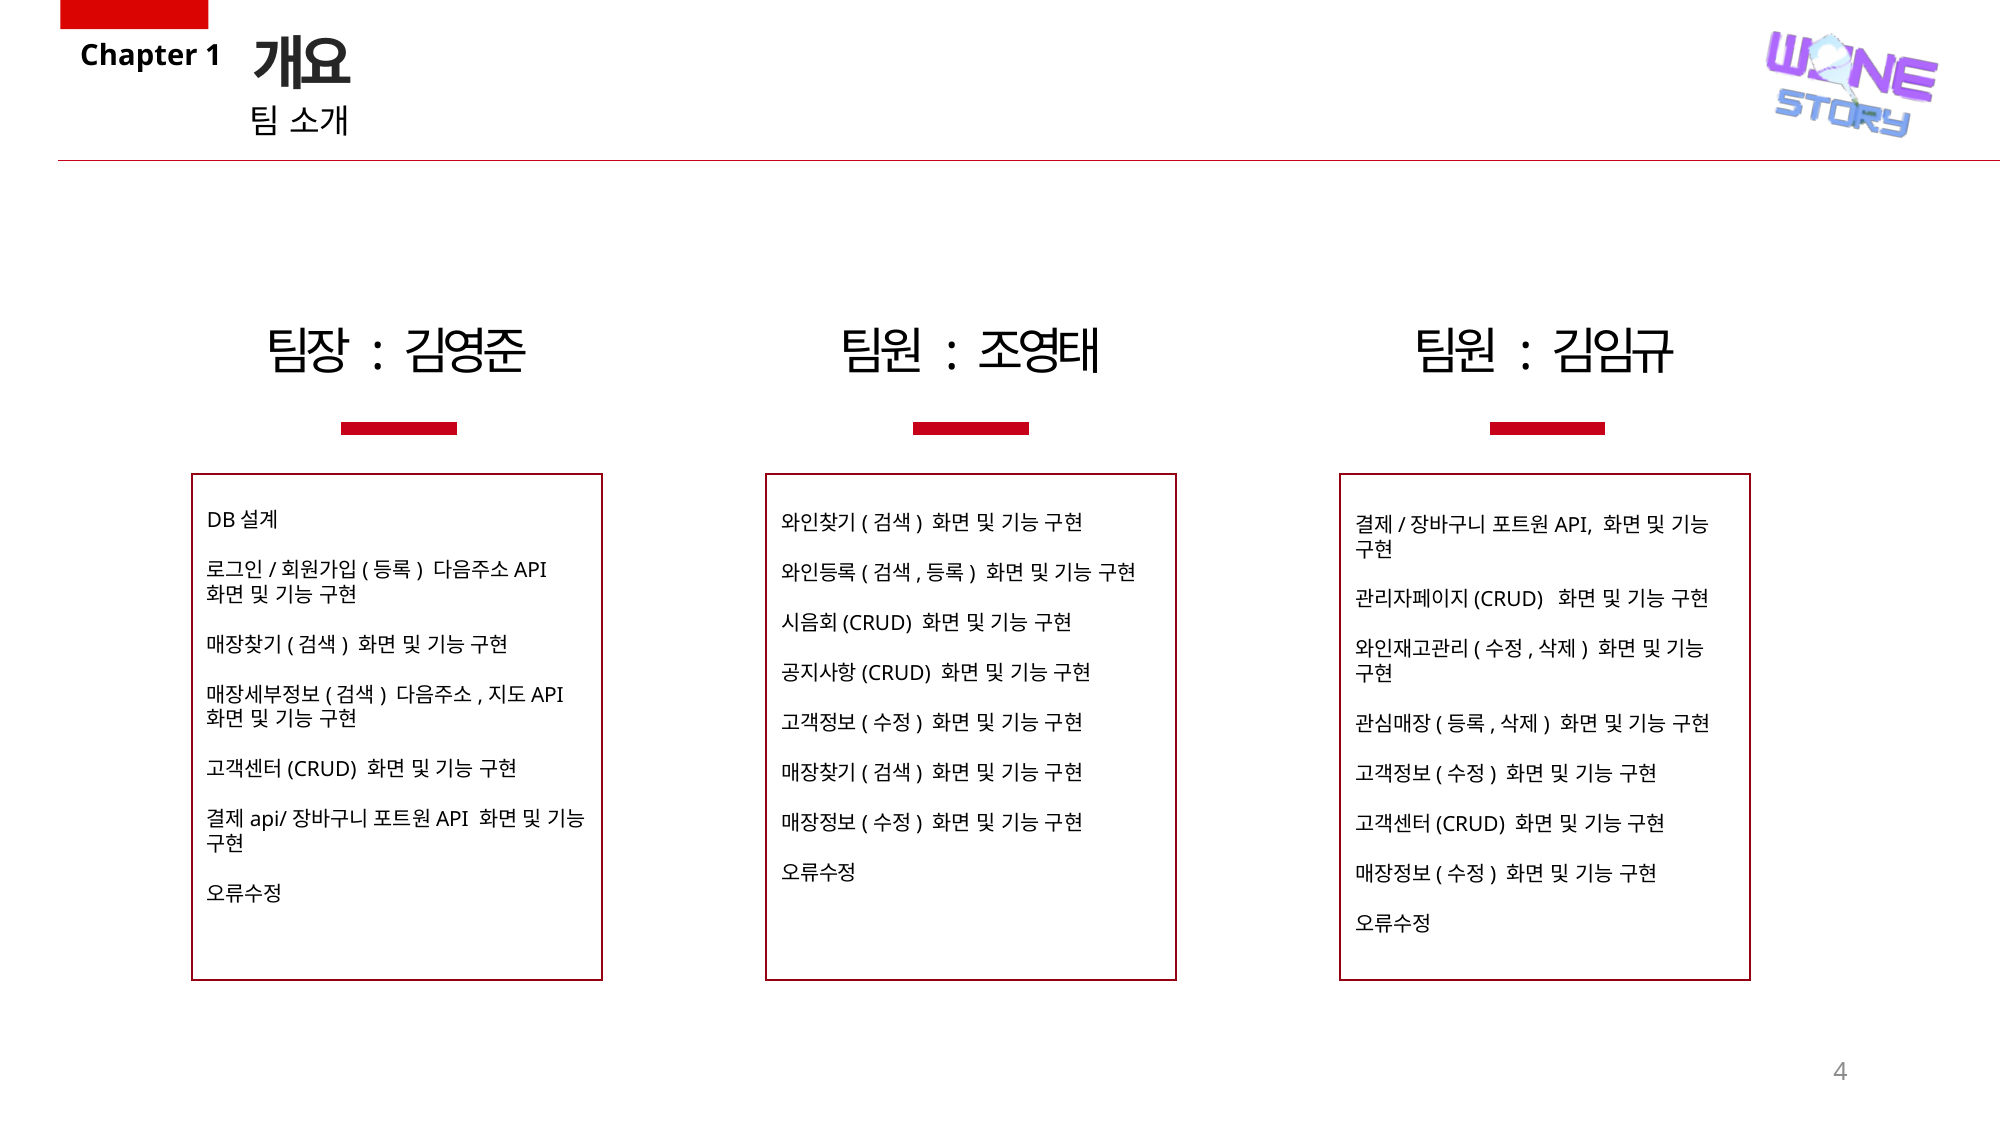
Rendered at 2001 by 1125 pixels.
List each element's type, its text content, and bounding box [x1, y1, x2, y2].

slide_number 4 [1412, 1042, 1863, 1103]
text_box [192, 312, 1751, 981]
picture [1752, 18, 1943, 148]
text_box [59, 0, 209, 30]
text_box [67, 18, 581, 149]
